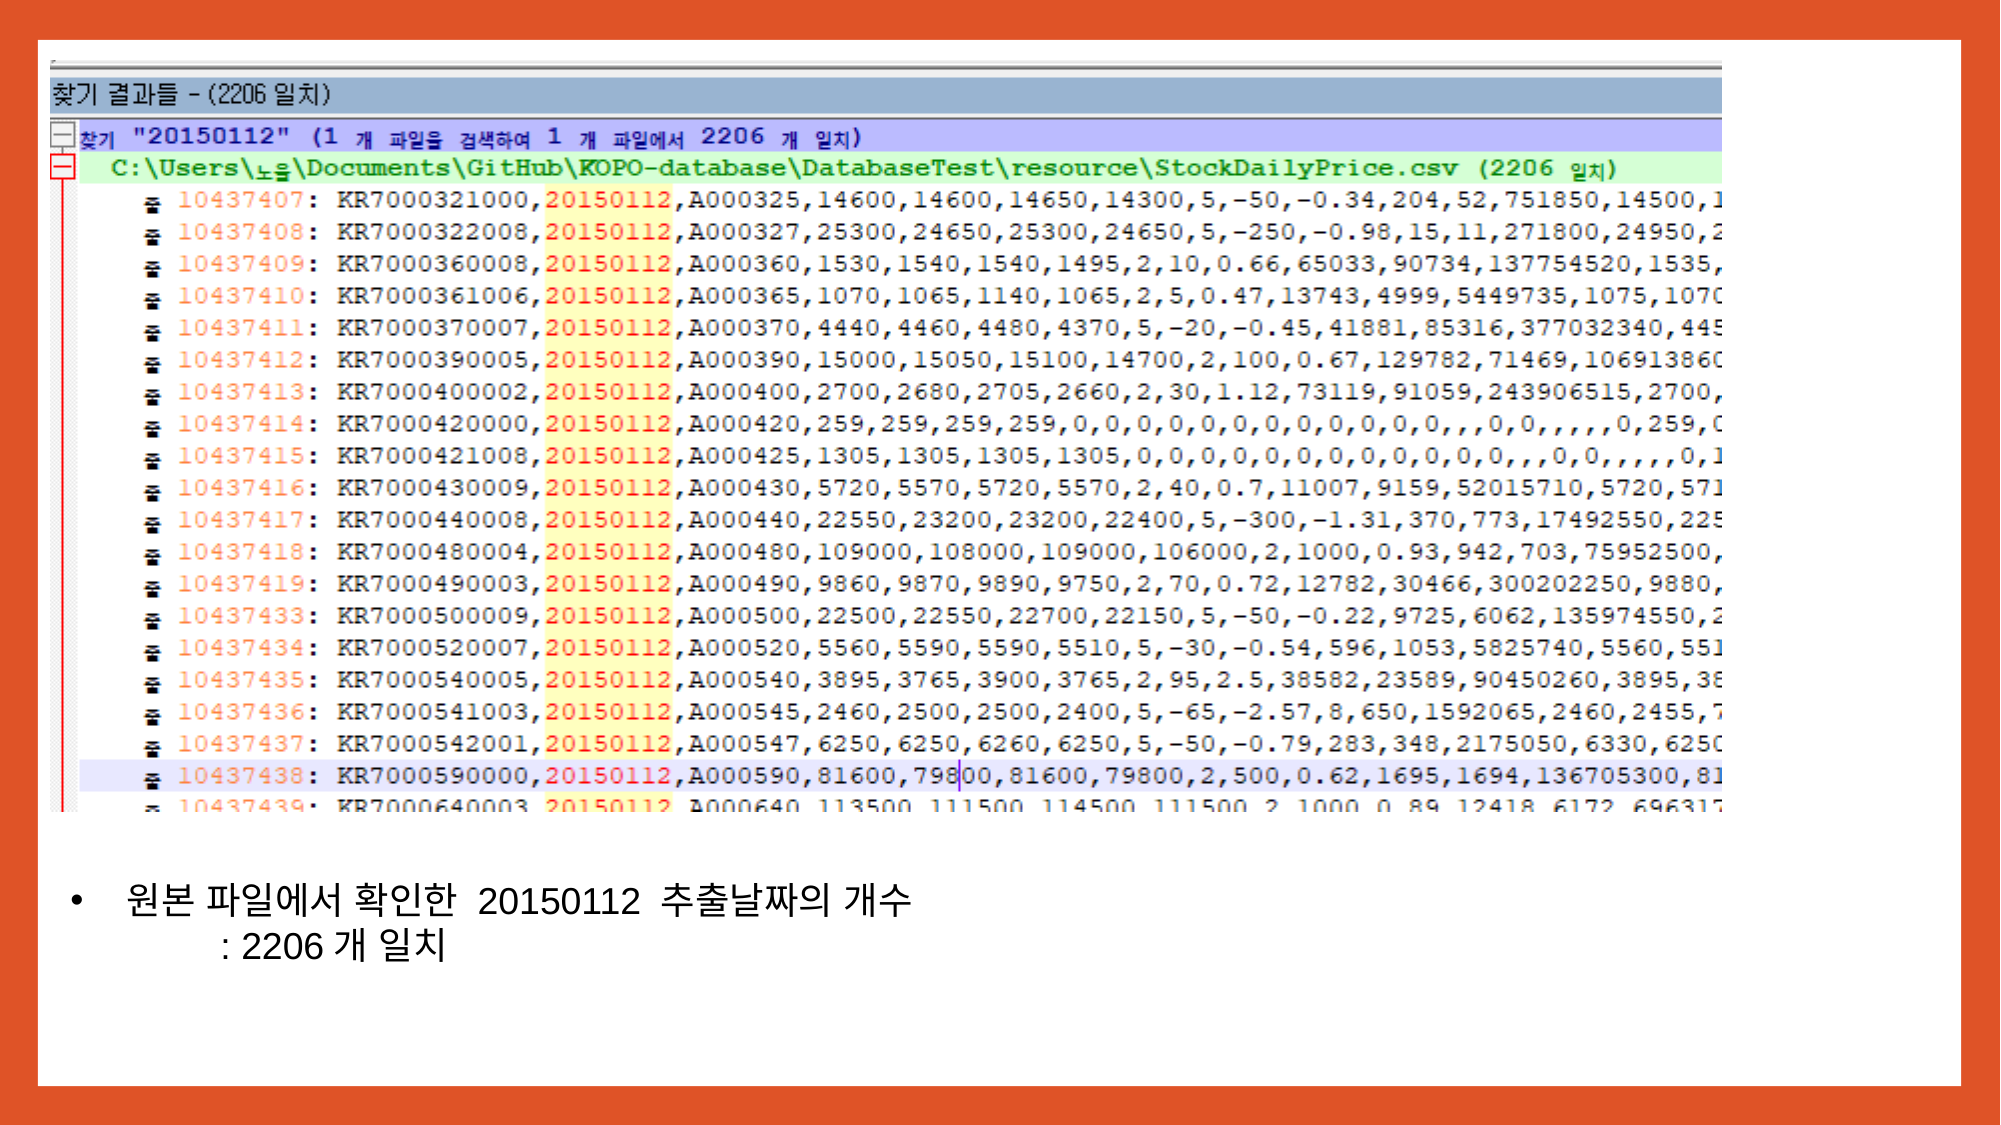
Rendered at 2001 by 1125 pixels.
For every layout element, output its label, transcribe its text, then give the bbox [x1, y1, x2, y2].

text_box 원본 파일에서 확인한 20150112 추출날짜의 개수 : 2206개 일치 [55, 869, 1821, 975]
picture [50, 60, 1722, 812]
